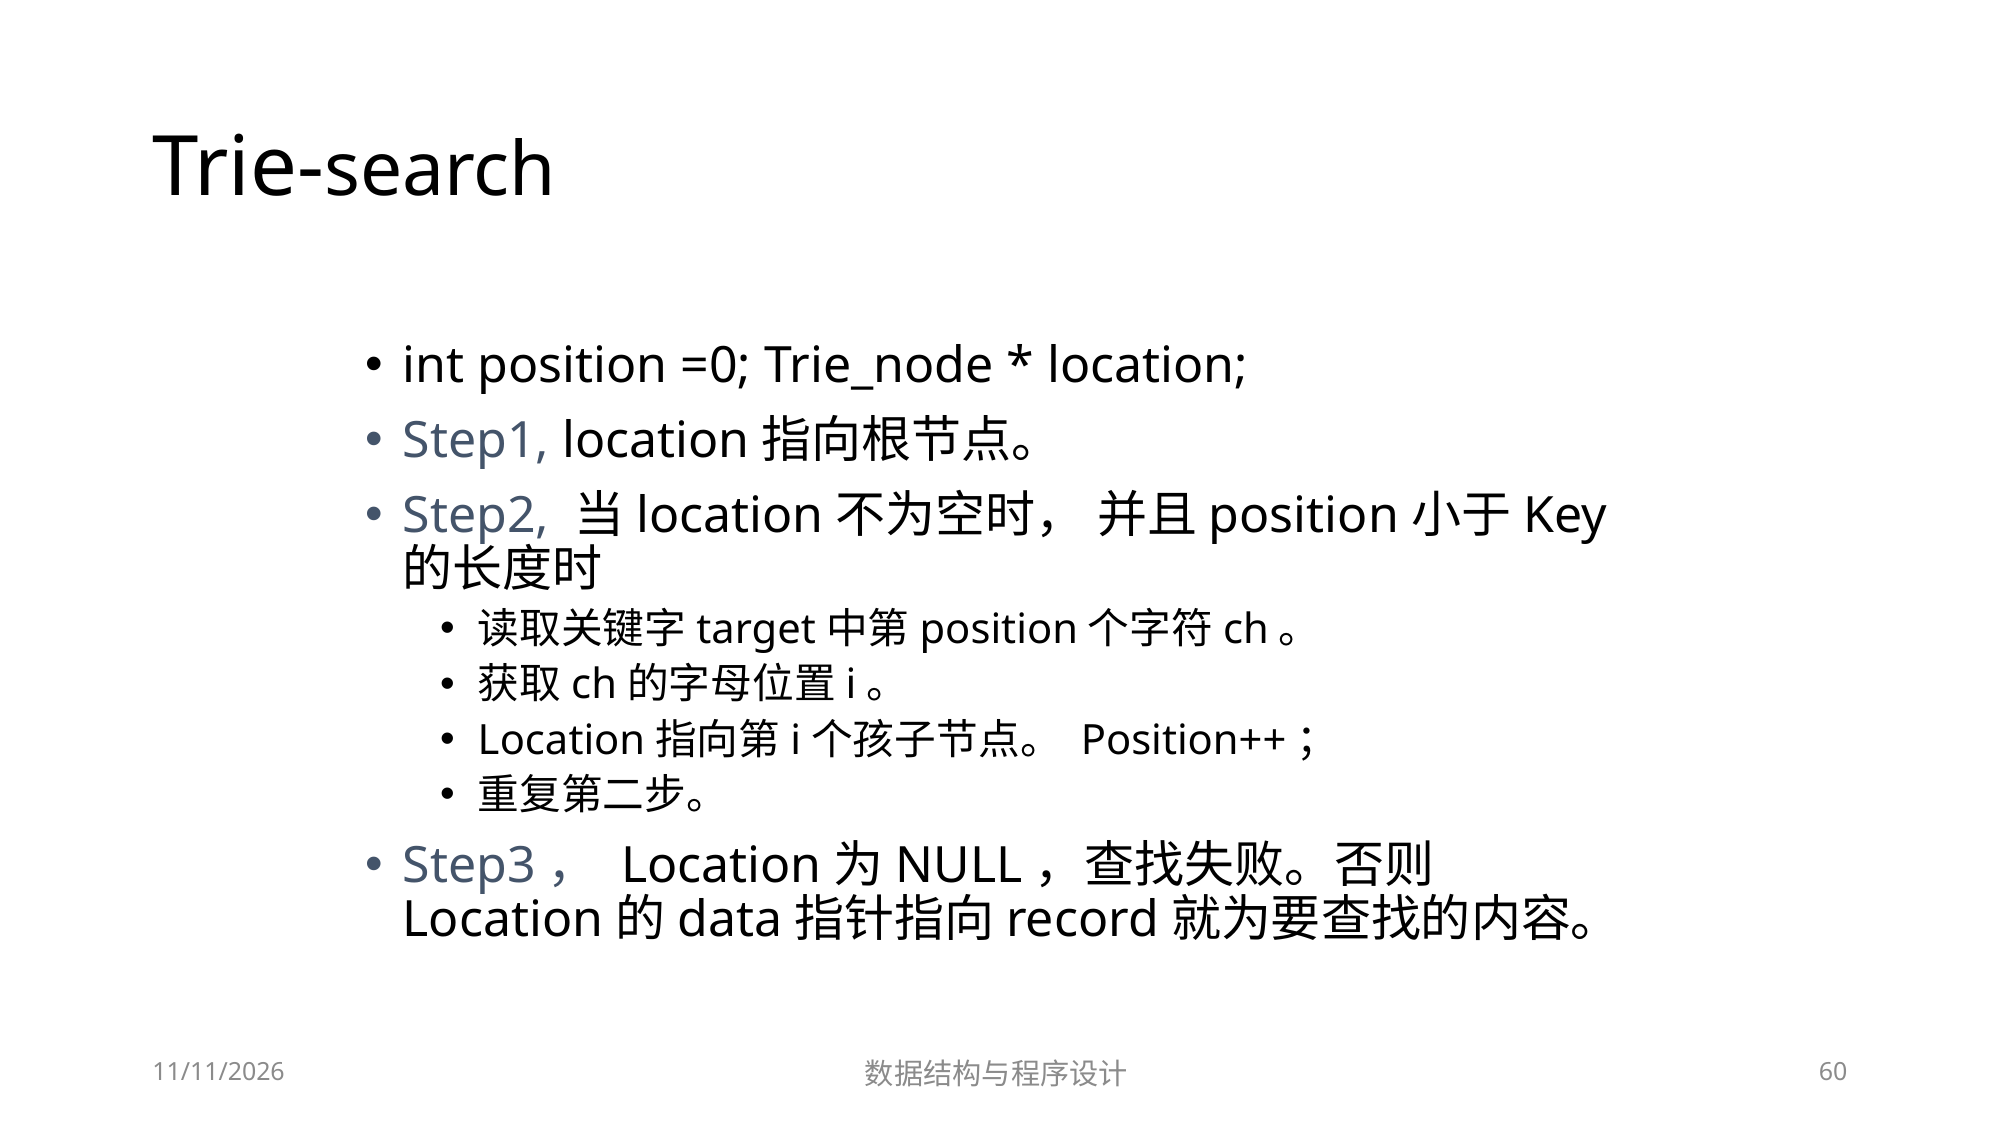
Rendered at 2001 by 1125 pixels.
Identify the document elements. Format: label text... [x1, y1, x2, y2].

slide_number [137, 1042, 588, 1103]
footer 数据结构与程序设计 [662, 1042, 1338, 1103]
title Trie-search [137, 59, 1863, 278]
slide_number 60 [1412, 1042, 1863, 1103]
list int position =0; Trie_node * location; Step1, location指向根节点。 Step2, 当location不为空时， 并且position小于Key的长度时 读取关键字target中第position个字符ch。 获取ch的字母位置i。 Location指向第i个孩子节点。 Position++； 重复第二步。 Step3， Location为NULL，查找失败。否则 Location的data指针指向record就为要查找的内容。 [350, 332, 1626, 1007]
